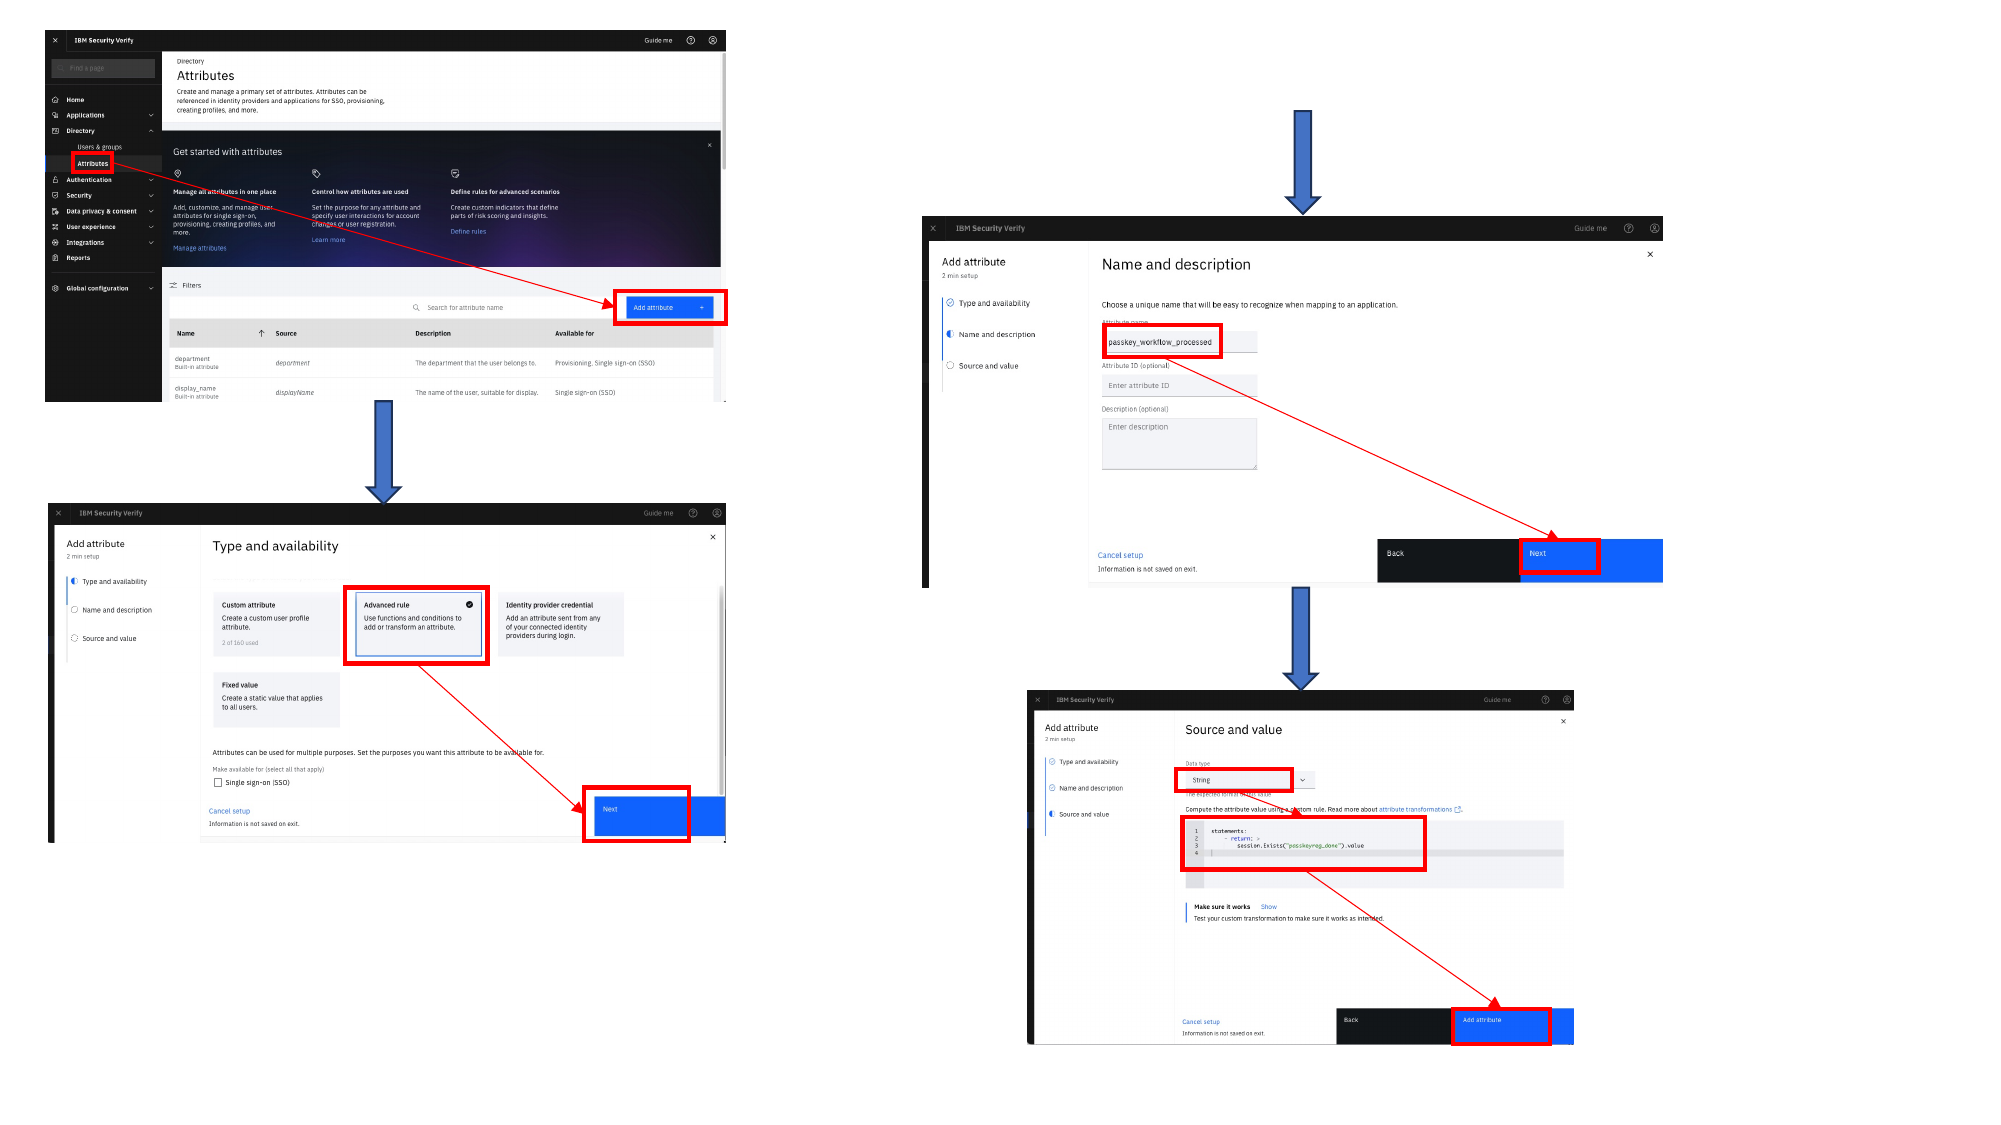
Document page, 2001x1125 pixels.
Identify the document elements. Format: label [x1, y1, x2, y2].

text_box [1283, 110, 1323, 216]
picture [45, 30, 726, 402]
text_box [1234, 790, 1304, 817]
picture [48, 503, 726, 843]
text_box [1162, 357, 1560, 541]
picture [1027, 690, 1574, 1045]
text_box [416, 663, 585, 815]
text_box [1281, 588, 1320, 690]
text_box [364, 402, 403, 504]
picture [922, 216, 1663, 588]
text_box [112, 162, 616, 308]
text_box [1303, 869, 1502, 1009]
